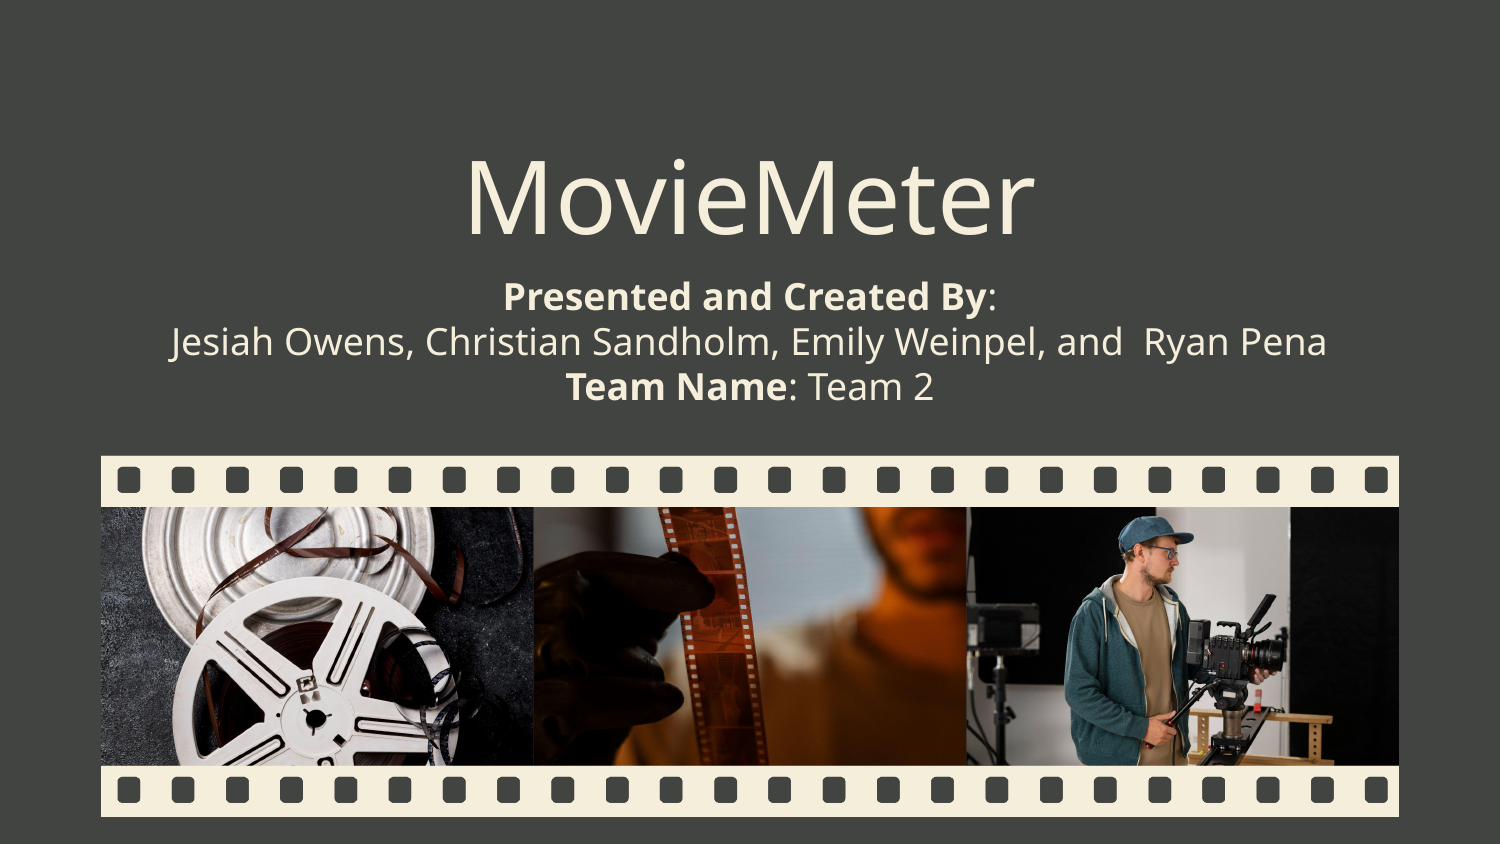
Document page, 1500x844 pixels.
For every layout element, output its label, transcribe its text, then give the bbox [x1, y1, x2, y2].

subtitle Presented and Created By: Jesiah Owens, Christian Sandholm, Emily Weinpel, and Ryan Pena Team Name: Team 2 [12, 258, 1488, 723]
title MovieMeter [401, 106, 1099, 258]
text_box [100, 453, 1400, 820]
